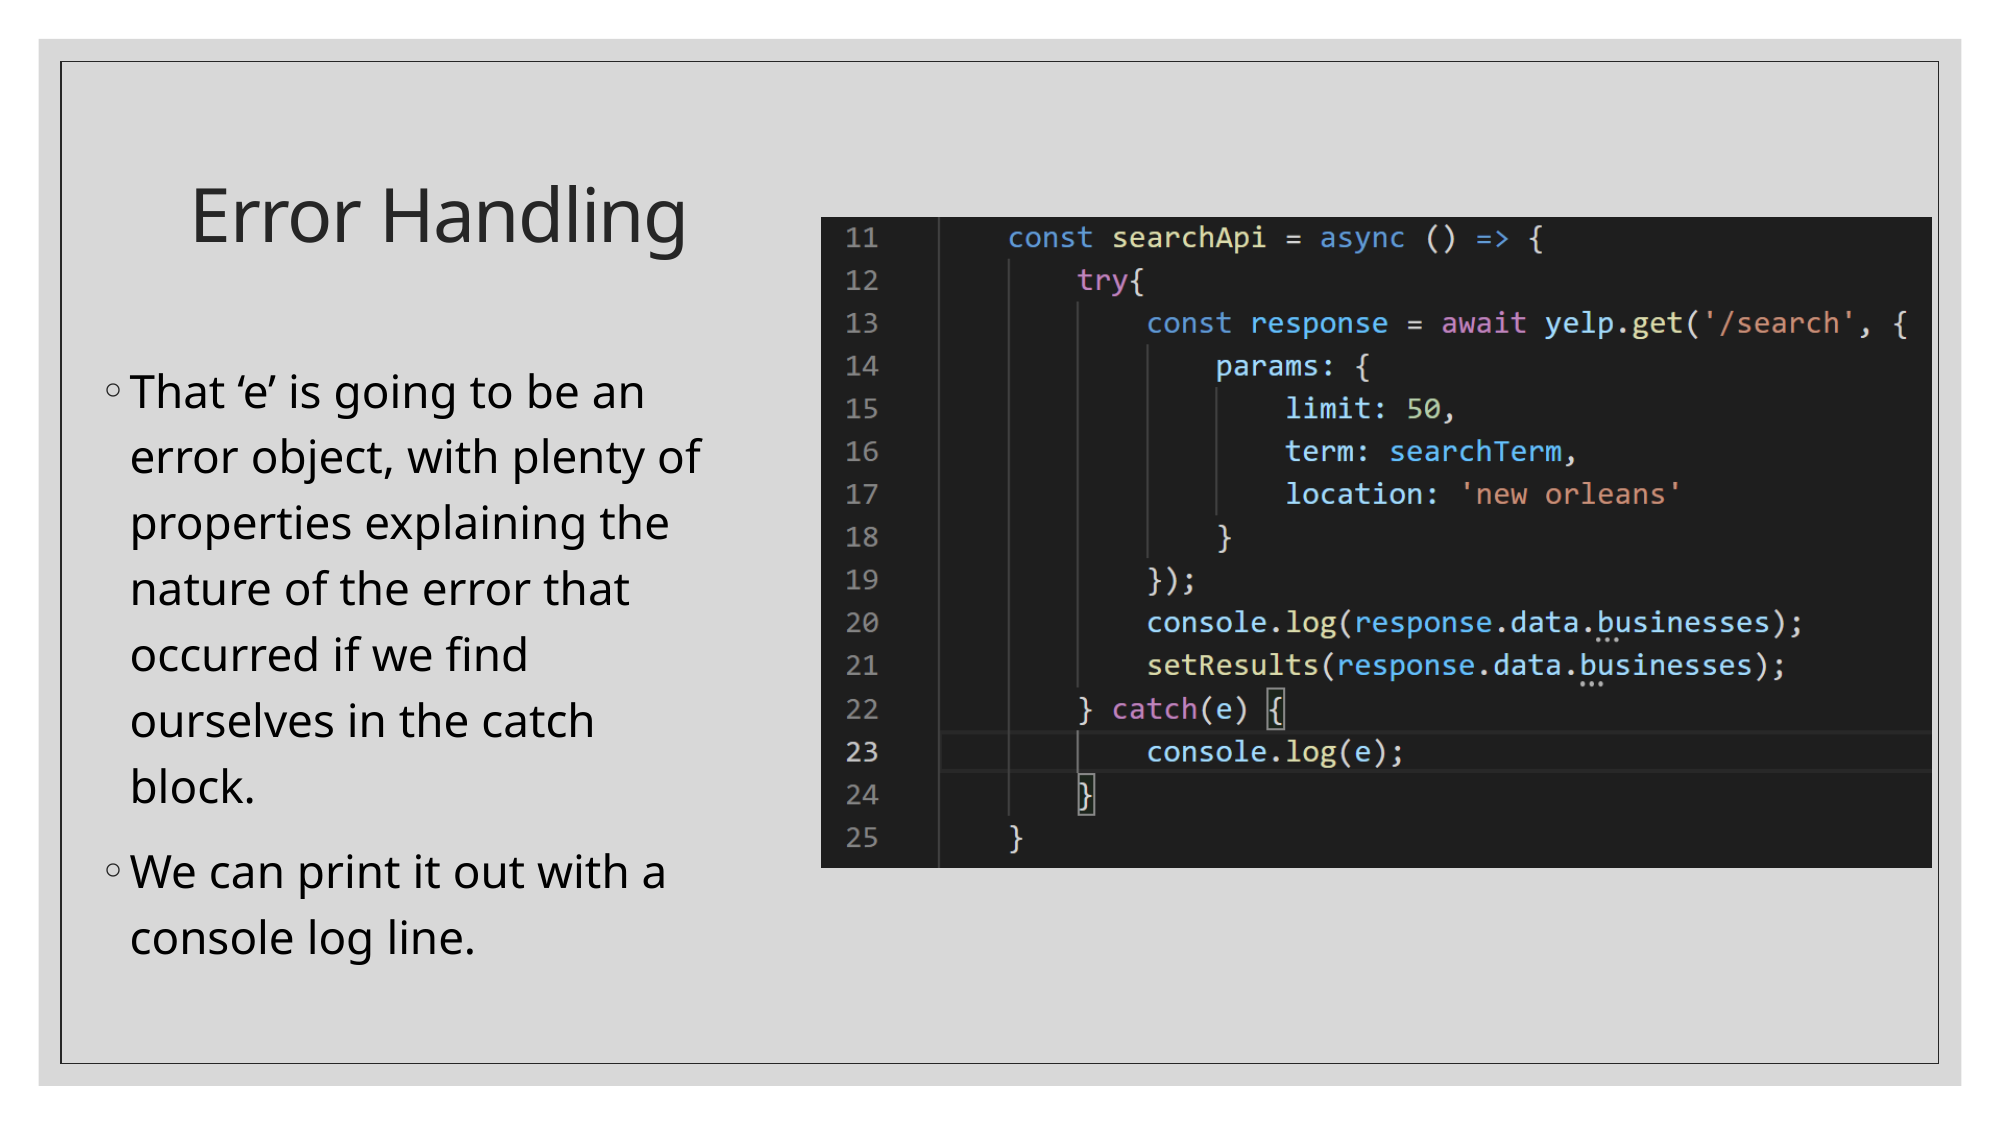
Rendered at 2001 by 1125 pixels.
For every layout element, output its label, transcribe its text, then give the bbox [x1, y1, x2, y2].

picture [821, 217, 1932, 868]
list That ‘e’ is going to be an error object, with plenty of properties explaining the nature of the error that occurred if we find ourselves in the catch block. We can print it out with a console log line. [84, 343, 734, 1000]
title Error Handling [174, 105, 1825, 331]
